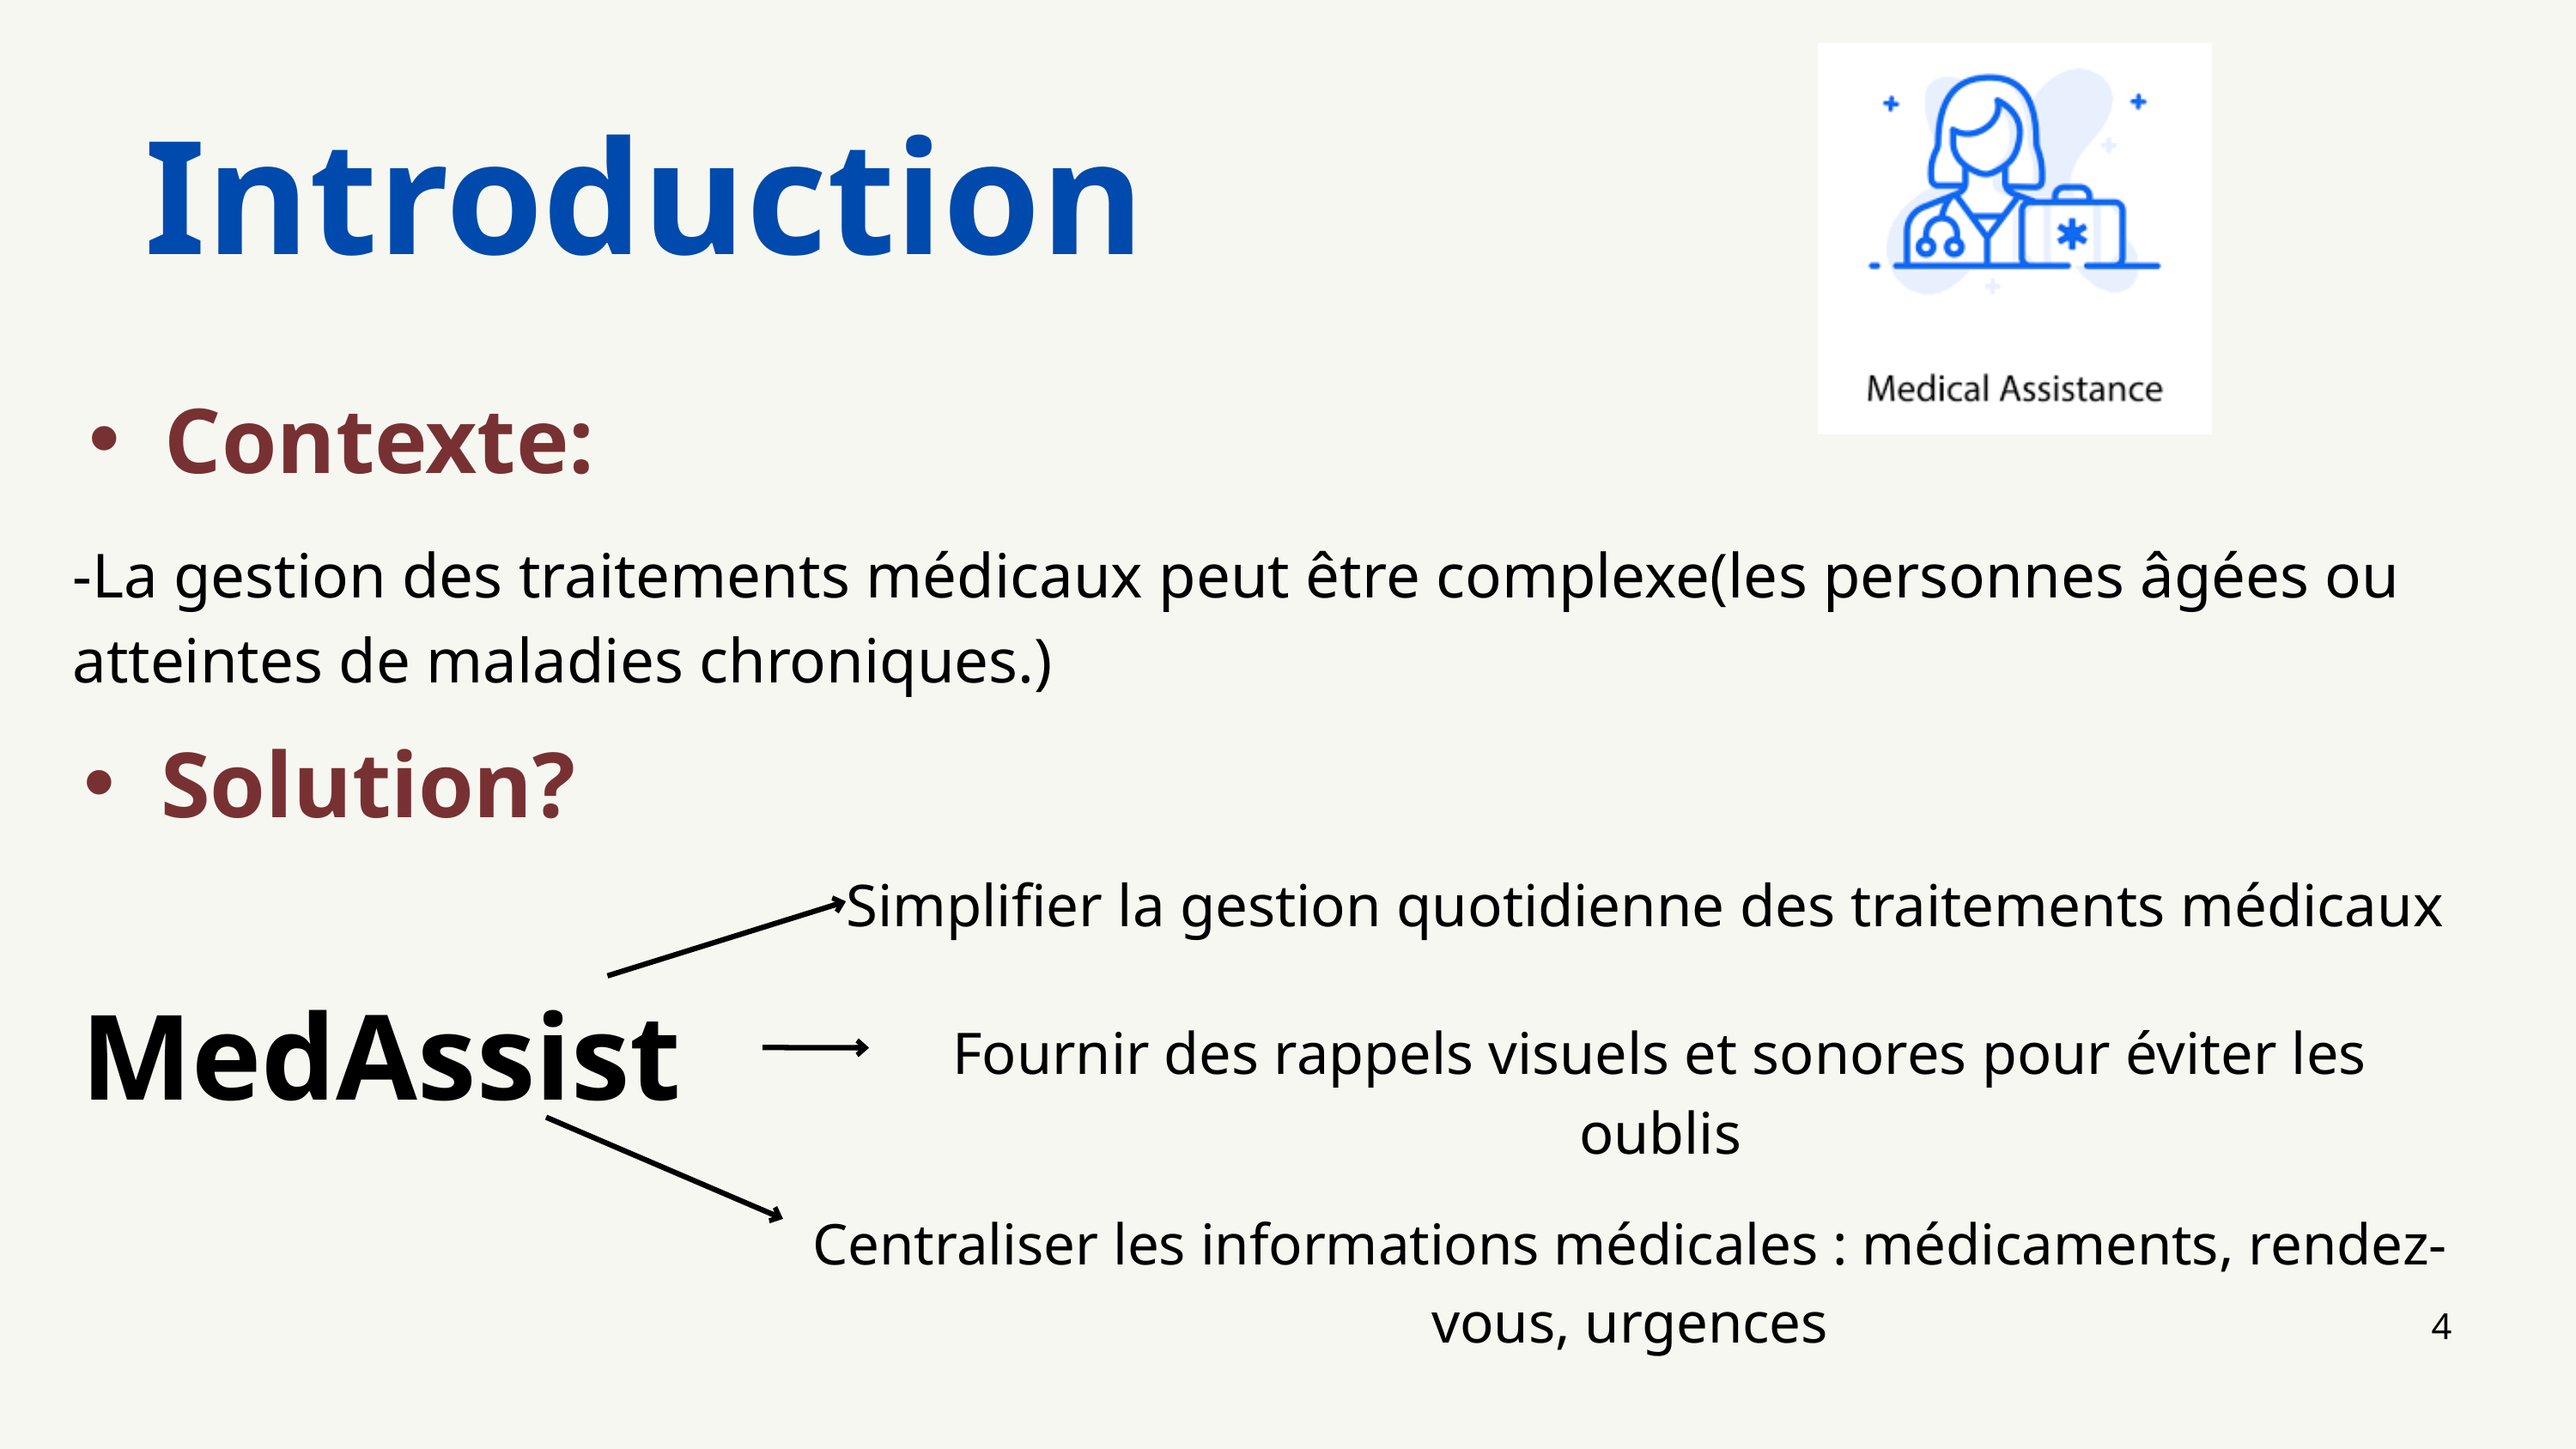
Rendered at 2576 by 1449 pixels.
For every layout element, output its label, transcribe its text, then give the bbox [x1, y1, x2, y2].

text_box MedAssist [0, 958, 762, 1124]
text_box [762, 1041, 870, 1054]
text_box Solution? [7, 709, 577, 836]
text_box 4 [2431, 1296, 2452, 1348]
text_box Simplifier la gestion quotidienne des traitements médicaux [846, 857, 2554, 939]
text_box Centraliser les informations médicales : médicaments, rendez-vous, urgences [782, 1197, 2476, 1355]
text_box [1818, 43, 2213, 434]
text_box [545, 1117, 783, 1222]
text_box Fournir des rappels visuels et sonores pour éviter les oublis [869, 1005, 2452, 1167]
text_box [607, 898, 847, 976]
text_box Introduction [144, 100, 1594, 287]
text_box -La gestion des traitements médicaux peut être complexe(les personnes âgées ou atteintes de maladies chroniques.) [72, 524, 2504, 695]
text_box Contexte: [0, 366, 608, 492]
